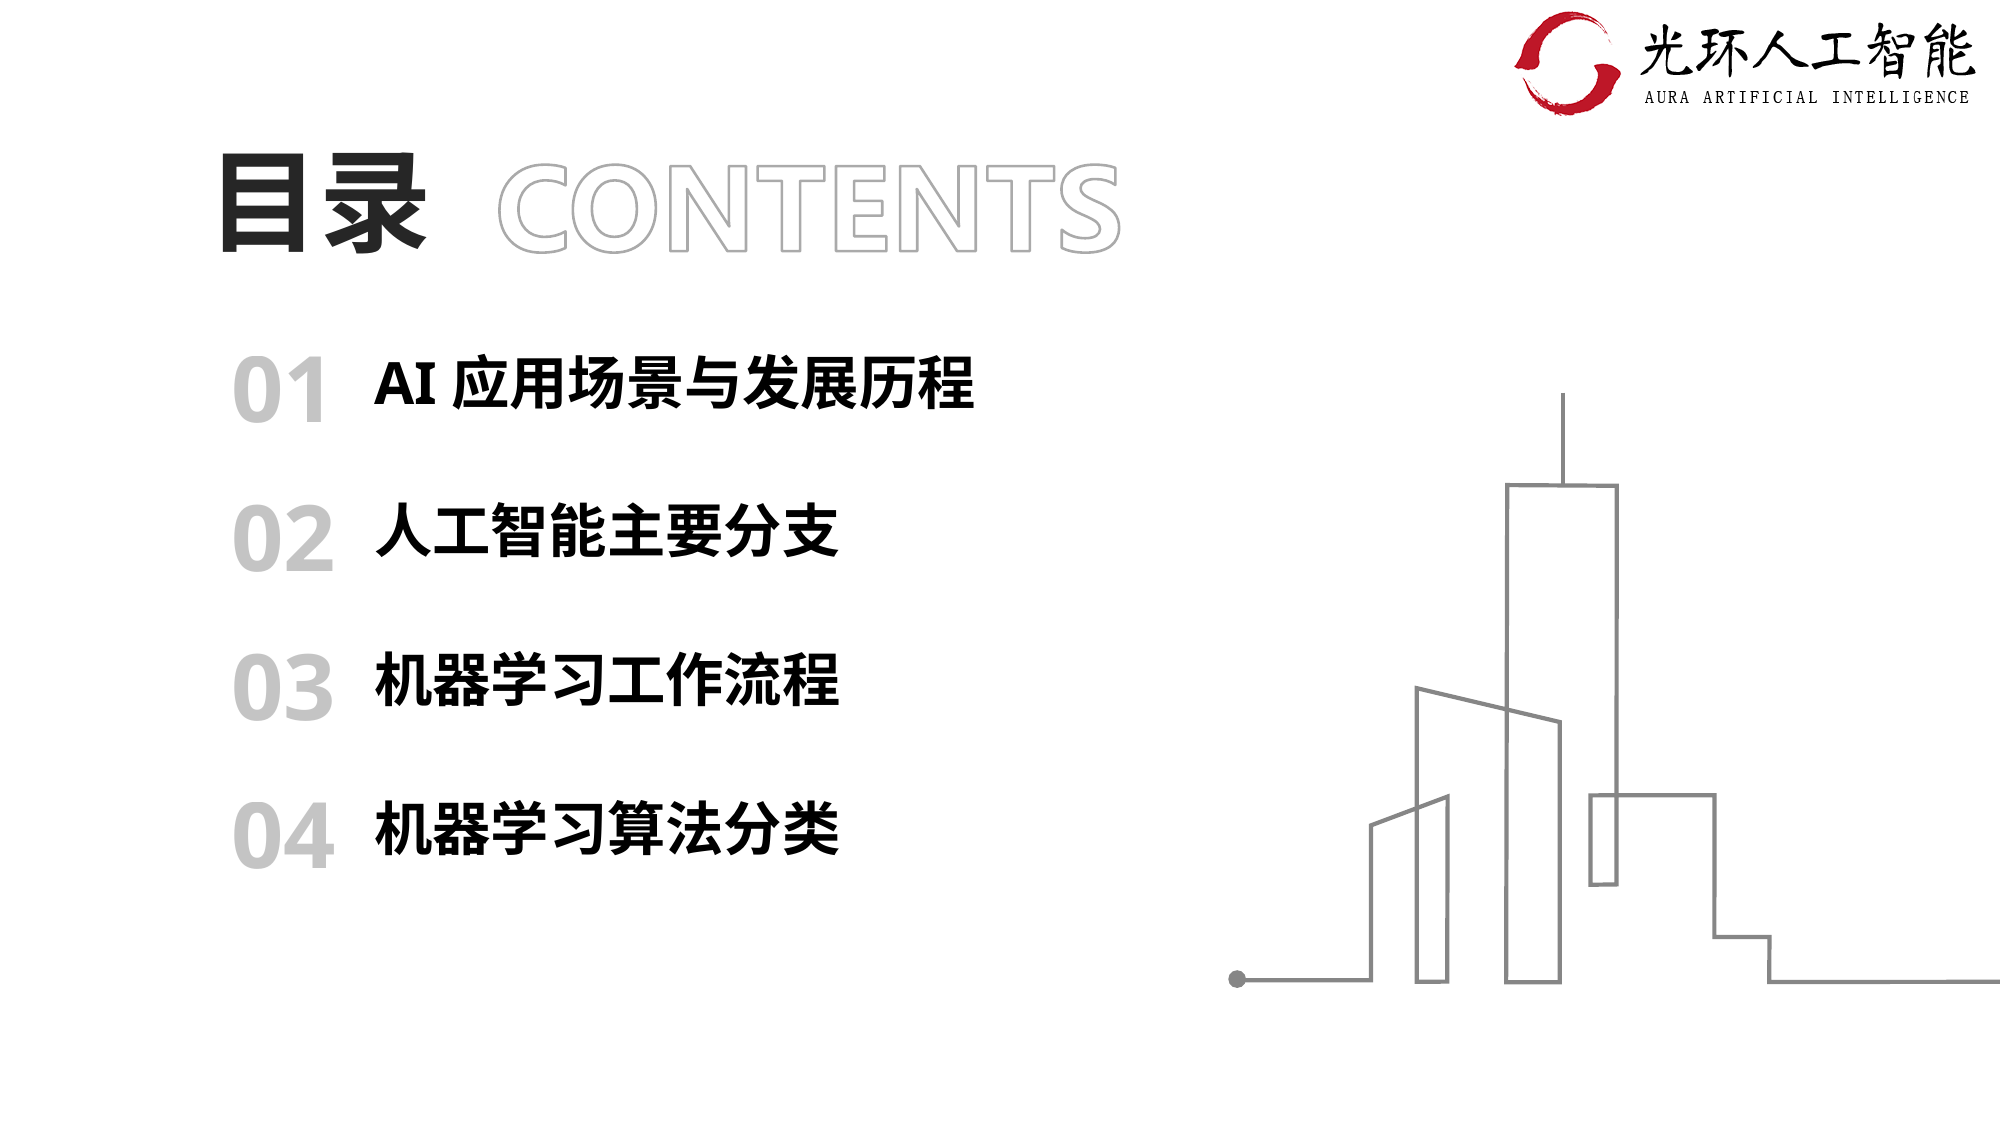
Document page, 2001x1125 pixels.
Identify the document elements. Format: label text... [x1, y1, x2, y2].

text_box AI应用场景与发展历程 [359, 316, 1062, 446]
text_box 03 [123, 610, 351, 747]
text_box 04 [123, 759, 351, 895]
text_box 机器学习工作流程 [359, 613, 1062, 743]
text_box [987, 166, 1055, 252]
text_box [835, 166, 887, 252]
text_box [757, 166, 825, 252]
text_box [670, 166, 746, 252]
text_box [900, 166, 976, 252]
text_box 02 [123, 461, 351, 598]
text_box 01 [123, 312, 351, 449]
text_box [572, 164, 656, 253]
text_box 人工智能主要分支 [359, 465, 1093, 594]
text_box 机器学习算法分类 [359, 762, 1062, 892]
text_box [1061, 164, 1120, 253]
picture [1512, 9, 1976, 117]
text_box [499, 164, 566, 253]
title 目录 [90, 83, 447, 315]
